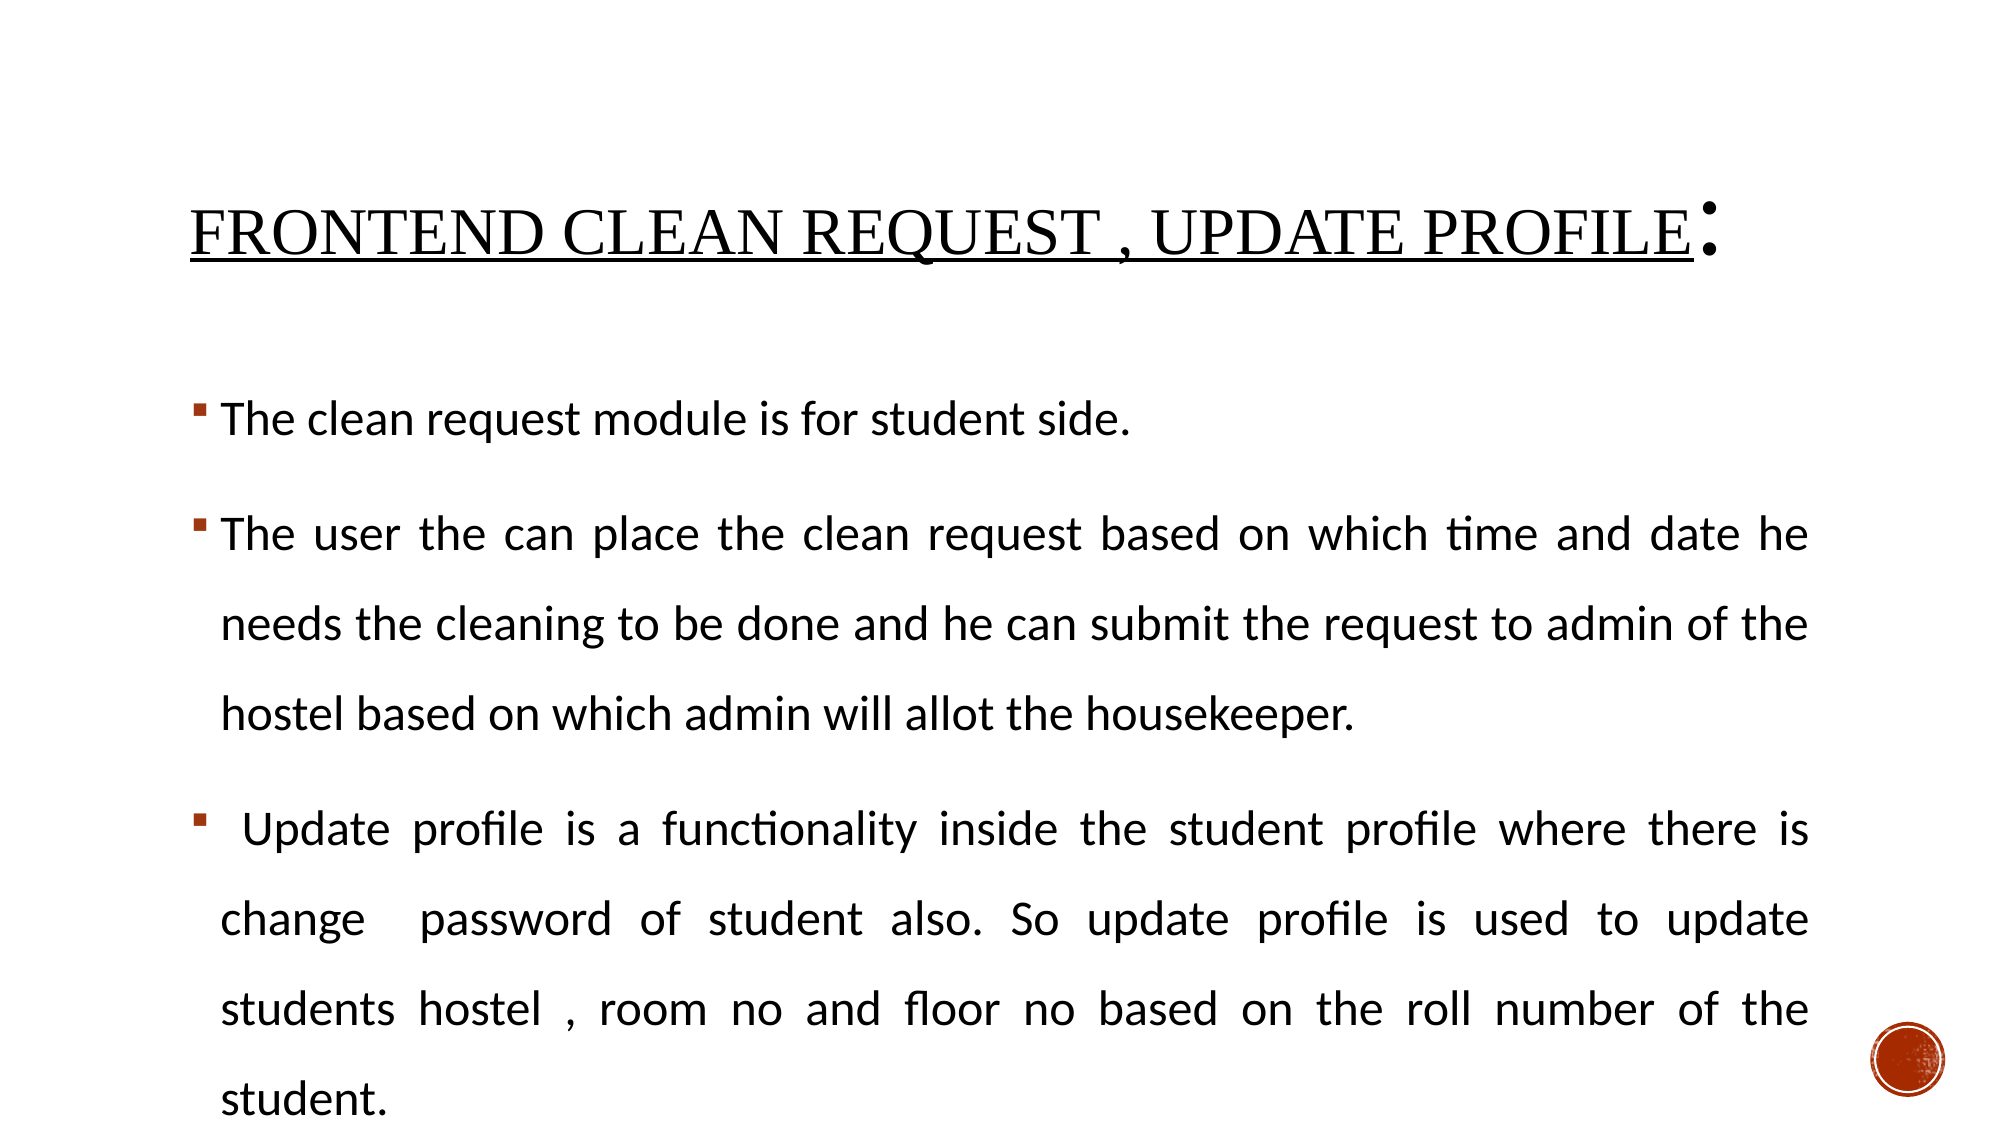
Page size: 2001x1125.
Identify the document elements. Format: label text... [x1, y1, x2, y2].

title Frontend Clean request , update profile: [174, 112, 1825, 324]
list The clean request module is for student side. The user the can place the clean request based on which time and date he needs the cleaning to be done and he can submit the request to admin of the hostel based on which admin will allot the housekeeper. Update profile is a functionality inside the student profile where there is change password of student also. So update profile is used to update students hostel , room no and floor no based on the roll number of the student. [175, 348, 1826, 1013]
